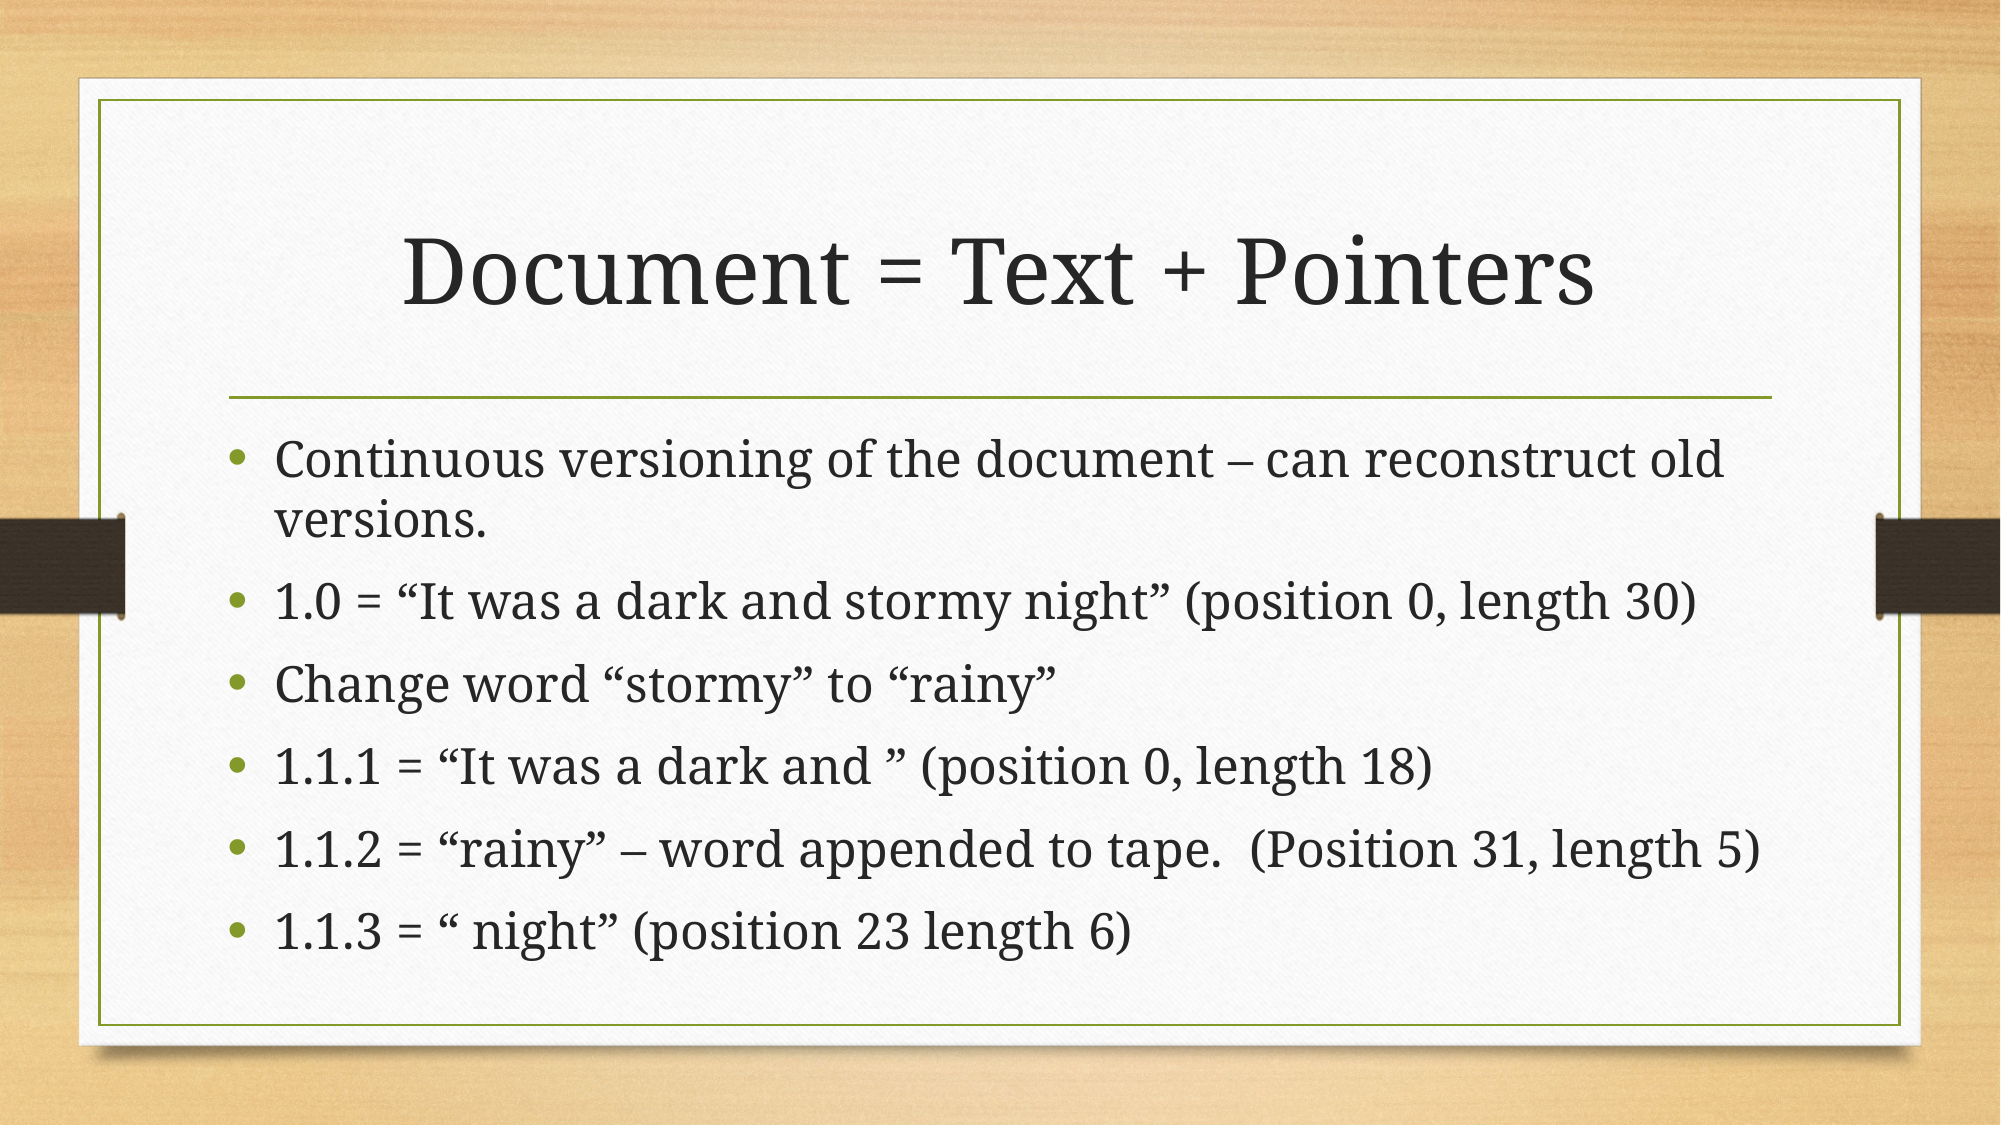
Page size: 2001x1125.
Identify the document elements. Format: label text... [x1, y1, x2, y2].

title Document = Text + Pointers [212, 161, 1788, 375]
list Continuous versioning of the document – can reconstruct old versions. 1.0 = “It was a dark and stormy night” (position 0, length 30) Change word “stormy” to “rainy” 1.1.1 = “It was a dark and ” (position 0, length 18) 1.1.2 = “rainy” – word appended to tape. (Position 31, length 5) 1.1.3 = “ night” (position 23 length 6) [212, 419, 1788, 964]
picture [0, 0, 2001, 1125]
